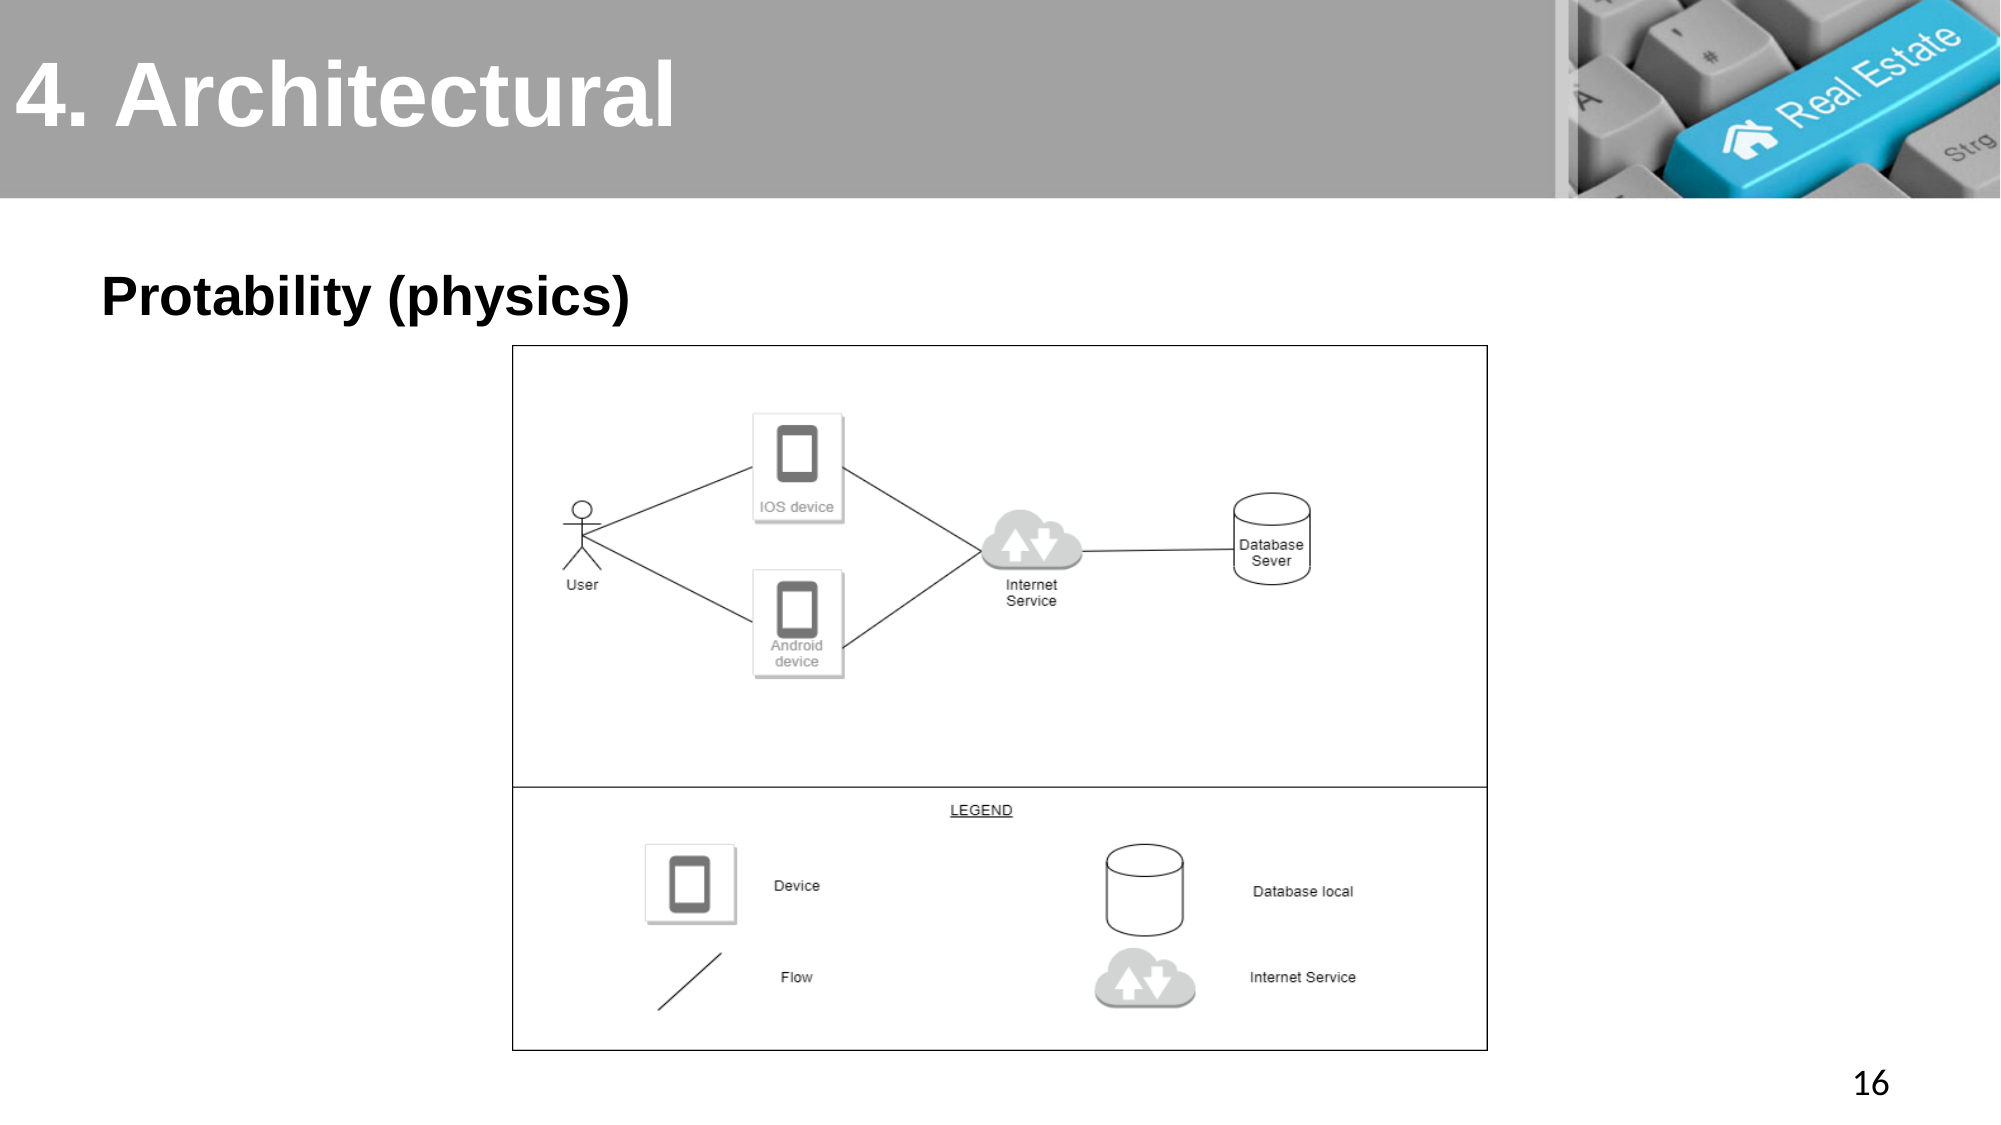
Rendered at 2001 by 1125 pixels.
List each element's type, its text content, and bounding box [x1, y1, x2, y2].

picture [0, 0, 2001, 1125]
list Protability (physics) [86, 247, 1945, 349]
text_box 16 [1837, 1050, 1912, 1111]
title 4. Architectural [0, 0, 2000, 194]
